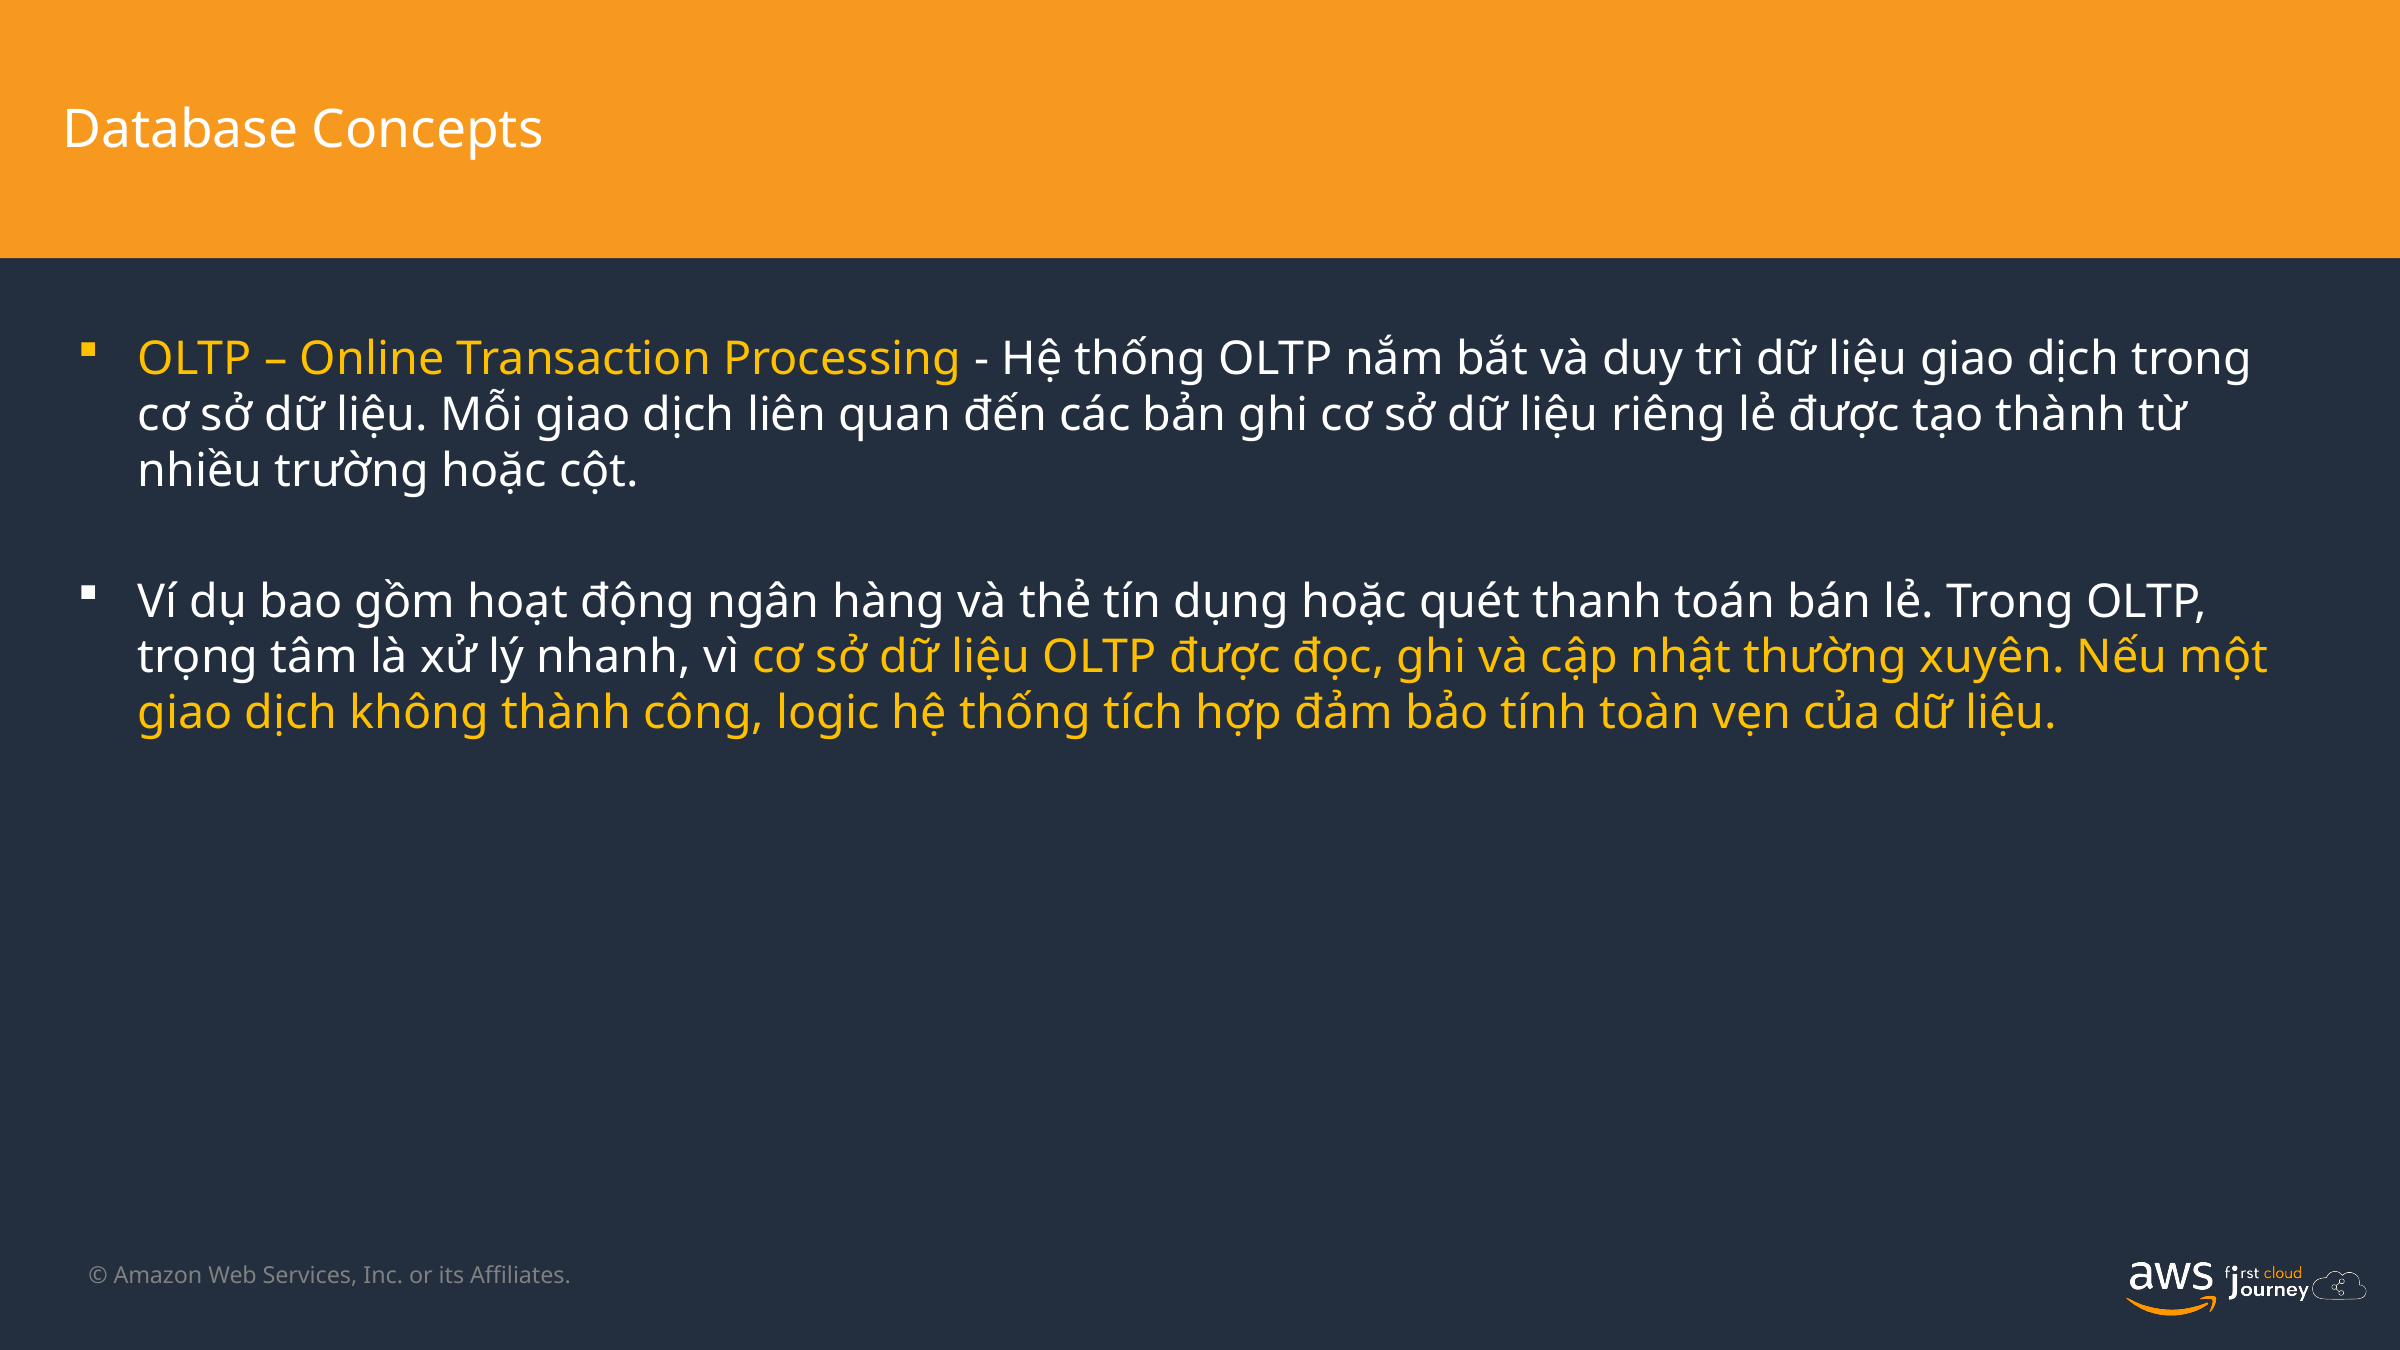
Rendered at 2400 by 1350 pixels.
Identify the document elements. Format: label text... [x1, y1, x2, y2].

list OLTP – Online Transaction Processing - Hệ thống OLTP nắm bắt và duy trì dữ liệu giao dịch trong cơ sở dữ liệu. Mỗi giao dịch liên quan đến các bản ghi cơ sở dữ liệu riêng lẻ được tạo thành từ nhiều trường hoặc cột. Ví dụ bao gồm hoạt động ngân hàng và thẻ tín dụng hoặc quét thanh toán bán lẻ. Trong OLTP, trọng tâm là xử lý nhanh, vì cơ sở dữ liệu OLTP được đọc, ghi và cập nhật thường xuyên. Nếu một giao dịch không thành công, logic hệ thống tích hợp đảm bảo tính toàn vẹn của dữ liệu. [62, 320, 2320, 1207]
text_box [0, 0, 2400, 259]
text_box Database Concepts [62, 93, 1877, 158]
picture [2080, 1123, 2400, 1350]
